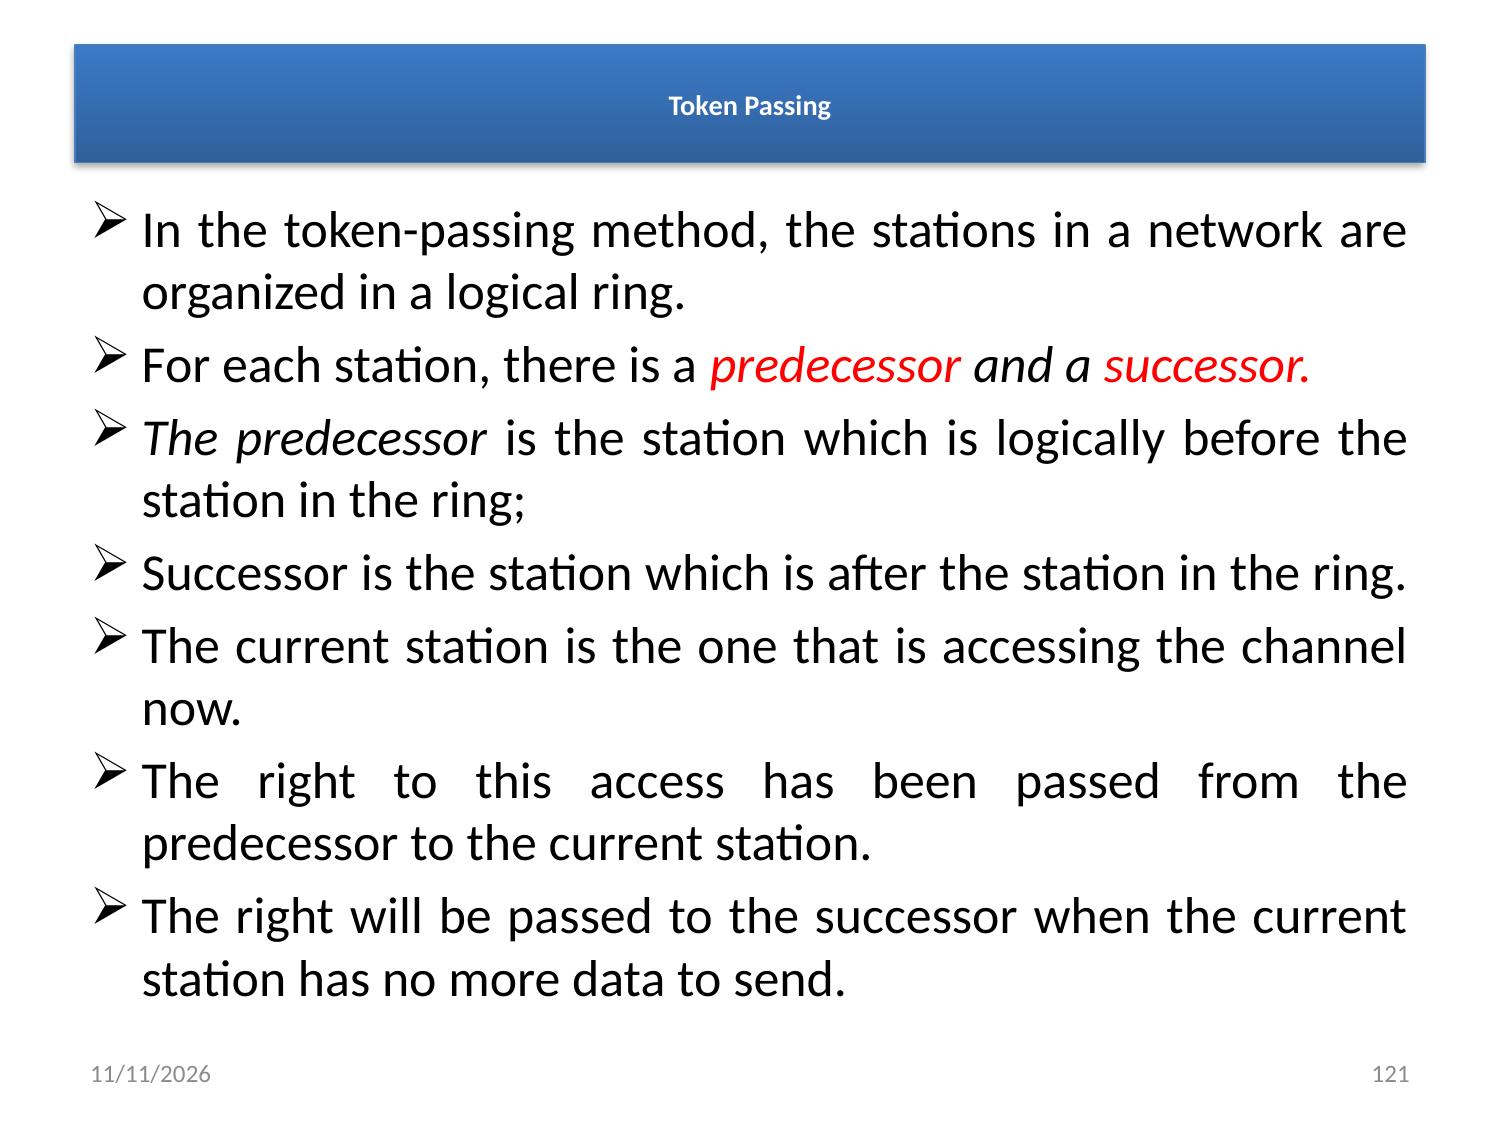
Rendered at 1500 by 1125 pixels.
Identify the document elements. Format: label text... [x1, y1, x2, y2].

list In the token-passing method, the stations in a network are organized in a logical ring. For each station, there is a predecessor and a successor. The predecessor is the station which is logically before the station in the ring; Successor is the station which is after the station in the ring. The current station is the one that is accessing the channel now. The right to this access has been passed from the predecessor to the current station. The right will be passed to the successor when the current station has no more data to send. [75, 187, 1425, 1063]
slide_number 121 [1074, 1042, 1425, 1103]
title Token Passing [74, 44, 1426, 163]
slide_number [75, 1042, 425, 1103]
